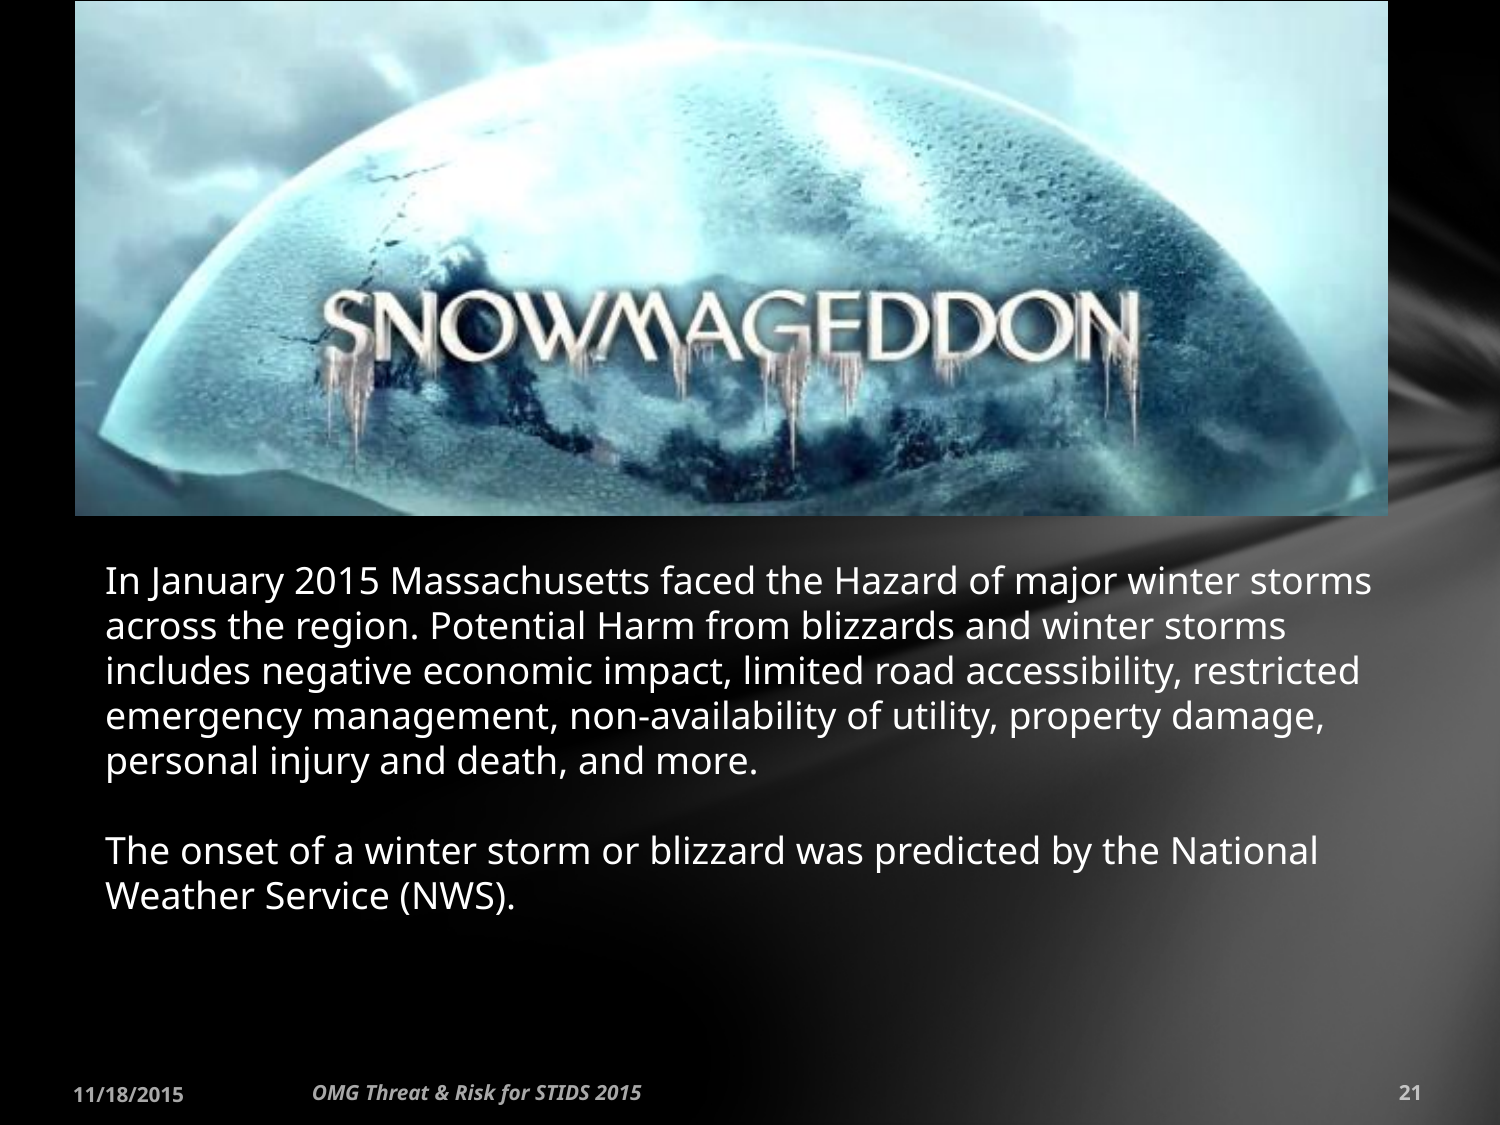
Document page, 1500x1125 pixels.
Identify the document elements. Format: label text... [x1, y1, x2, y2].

title Example - Snowmageddon [62, 24, 68, 138]
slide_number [57, 1073, 299, 1115]
text_box In January 2015 Massachusetts faced the Hazard of major winter storms across the region. Potential Harm from blizzards and winter storms includes negative economic impact, limited road accessibility, restricted emergency management, non-availability of utility, property damage, personal injury and death, and more. The onset of a winter storm or blizzard was predicted by the National Weather Service (NWS). [90, 549, 1416, 925]
footer OMG Threat & Risk for STIDS 2015 [299, 1073, 968, 1115]
picture [74, 1, 1388, 516]
slide_number 21 [1293, 1073, 1438, 1115]
